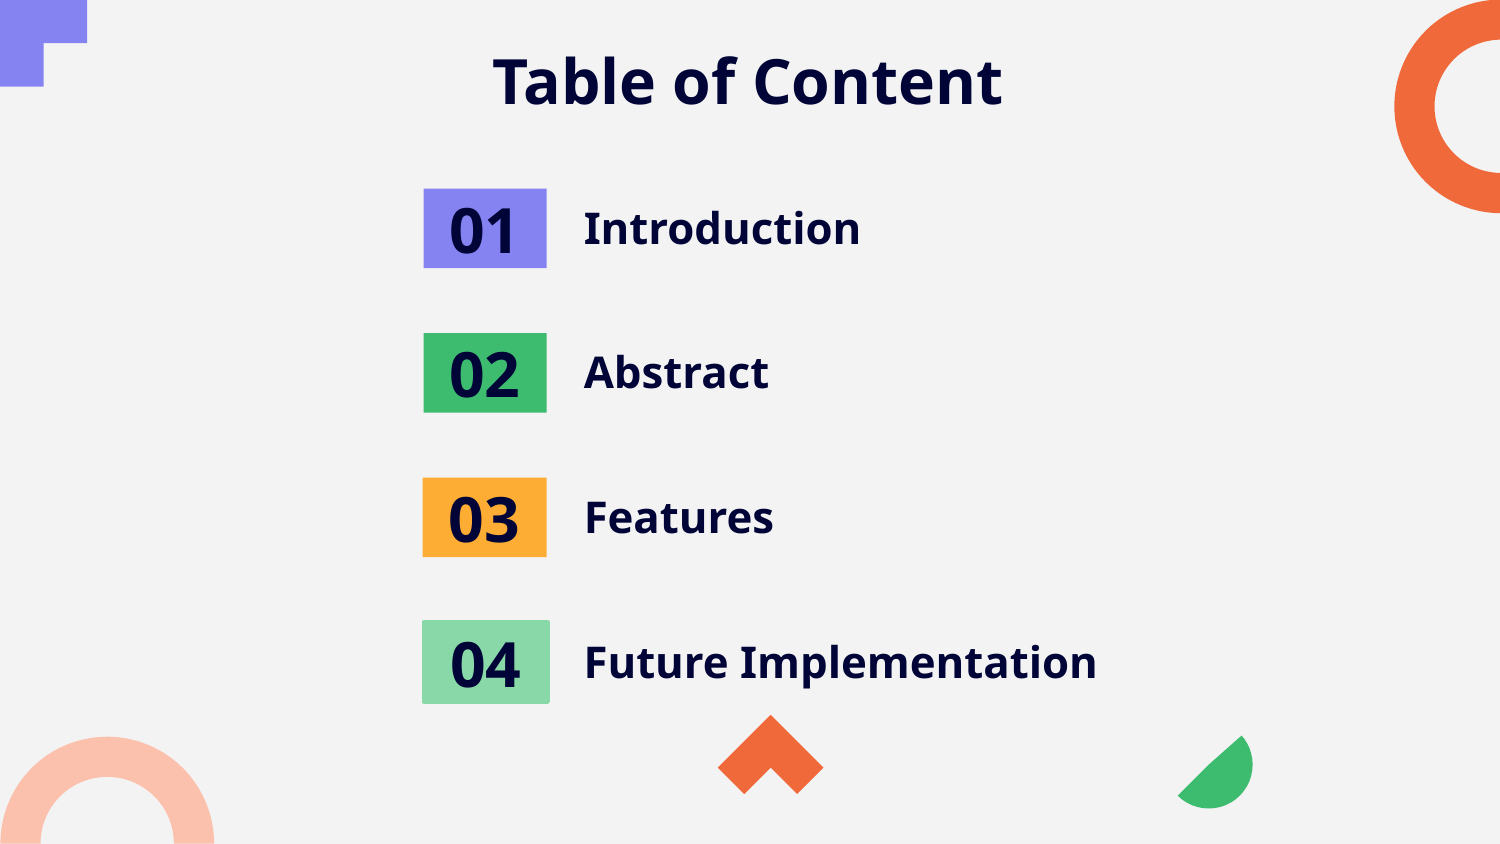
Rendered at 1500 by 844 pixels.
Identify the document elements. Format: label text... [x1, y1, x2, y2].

title 01 [423, 188, 547, 269]
title 02 [423, 333, 547, 413]
subtitle Introduction [568, 188, 977, 269]
subtitle Abstract [568, 333, 952, 413]
title 03 [422, 477, 547, 558]
subtitle Features [568, 477, 842, 558]
text_box 04 [422, 620, 550, 704]
text_box [717, 714, 824, 795]
text_box Future Implementation [568, 623, 1173, 703]
title Table of Content [477, 27, 1065, 122]
